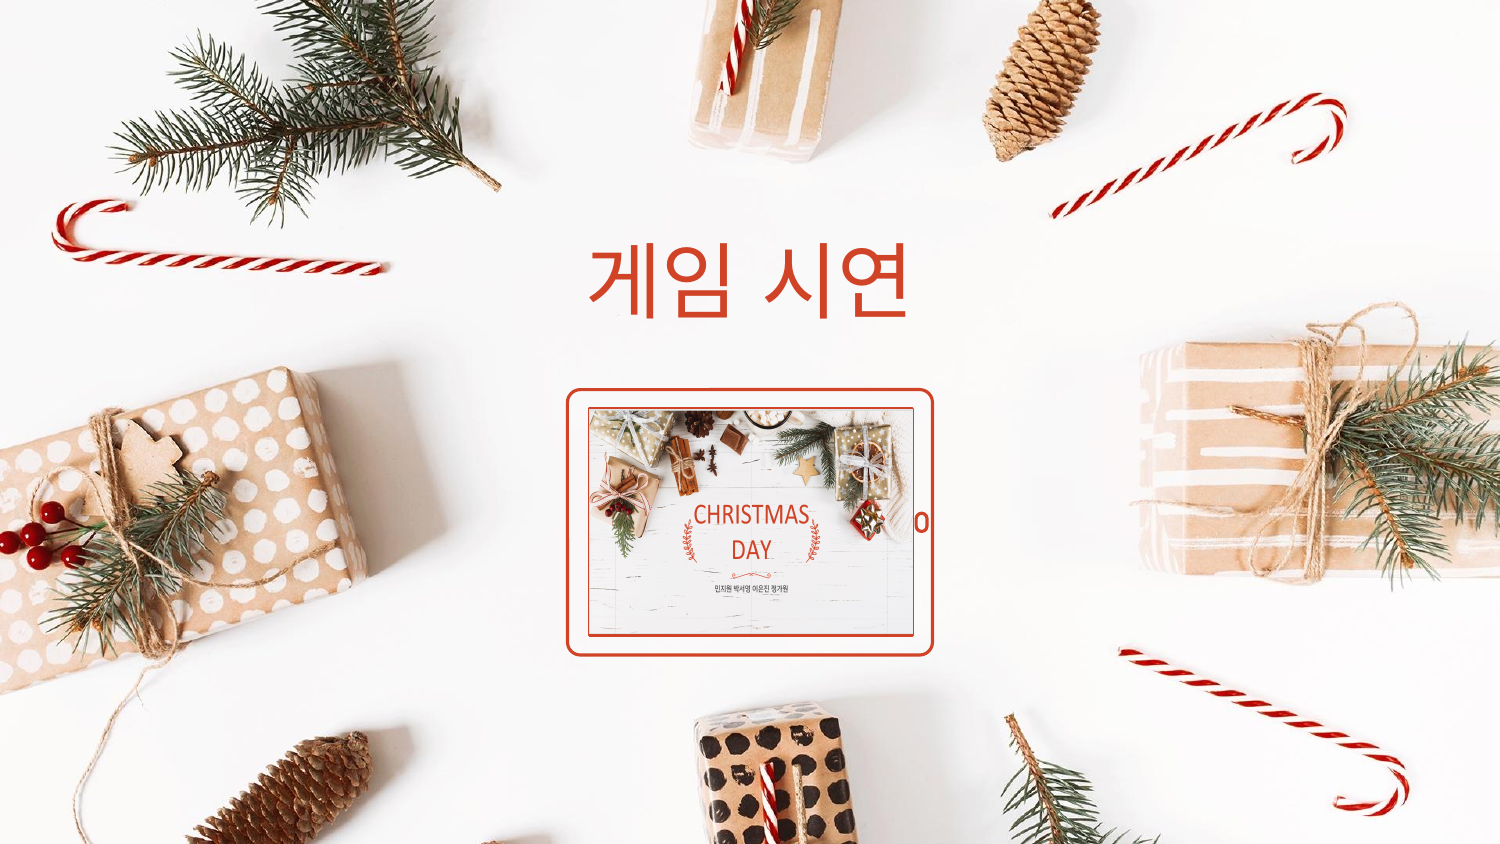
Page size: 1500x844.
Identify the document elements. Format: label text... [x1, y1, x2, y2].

title 게임 시연 [376, 61, 1124, 498]
picture [0, 0, 1500, 844]
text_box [616, 642, 883, 705]
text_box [616, 339, 883, 408]
